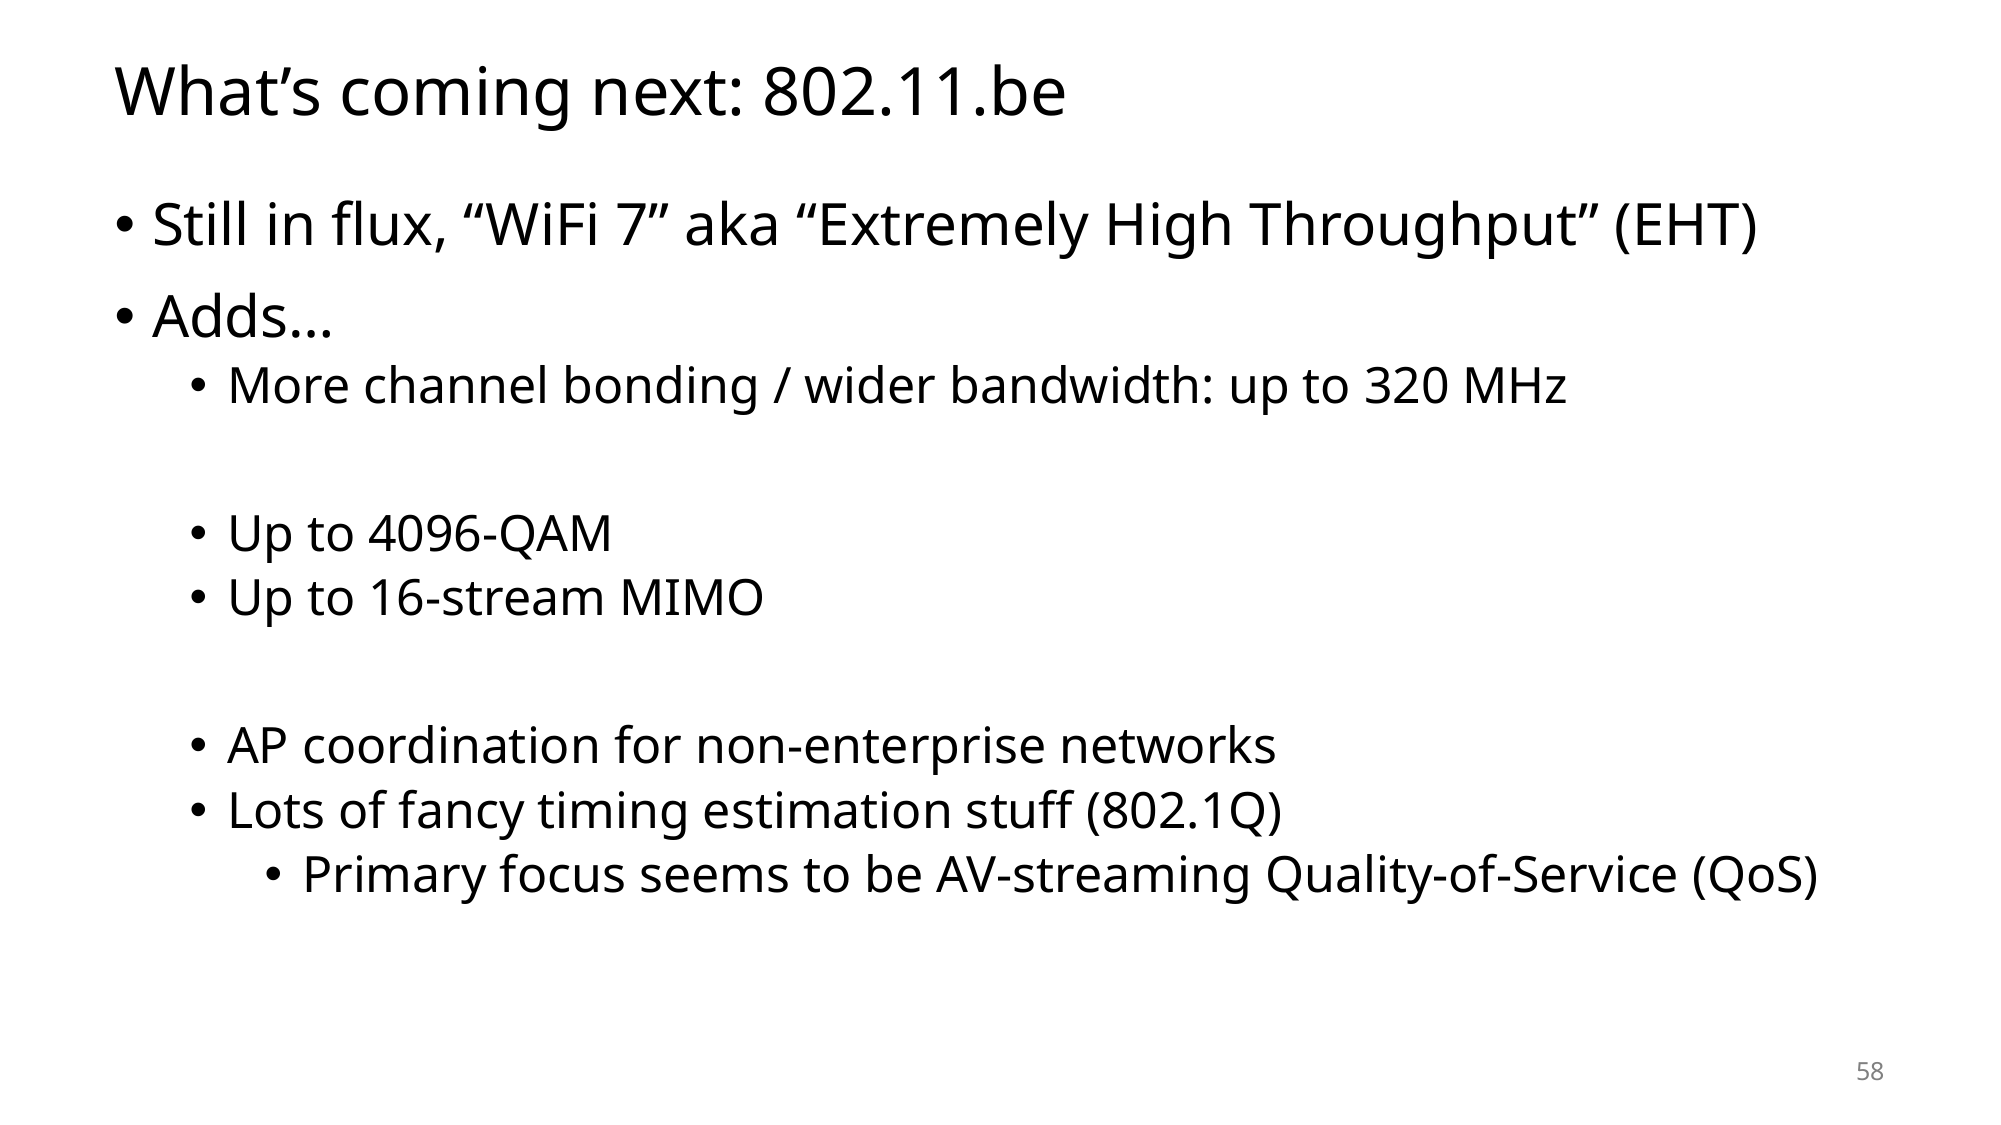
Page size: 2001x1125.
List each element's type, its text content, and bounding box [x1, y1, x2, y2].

slide_number 58 [1749, 1042, 1900, 1103]
title What’s coming next: 802.11.be [99, 37, 1900, 150]
list Still in flux, “WiFi 7” aka “Extremely High Throughput” (EHT) Adds… More channel bonding / wider bandwidth: up to 320 MHz Up to 4096-QAM Up to 16-stream MIMO AP coordination for non-enterprise networks Lots of fancy timing estimation stuff (802.1Q) Primary focus seems to be AV-streaming Quality-of-Service (QoS) [99, 187, 1900, 1013]
